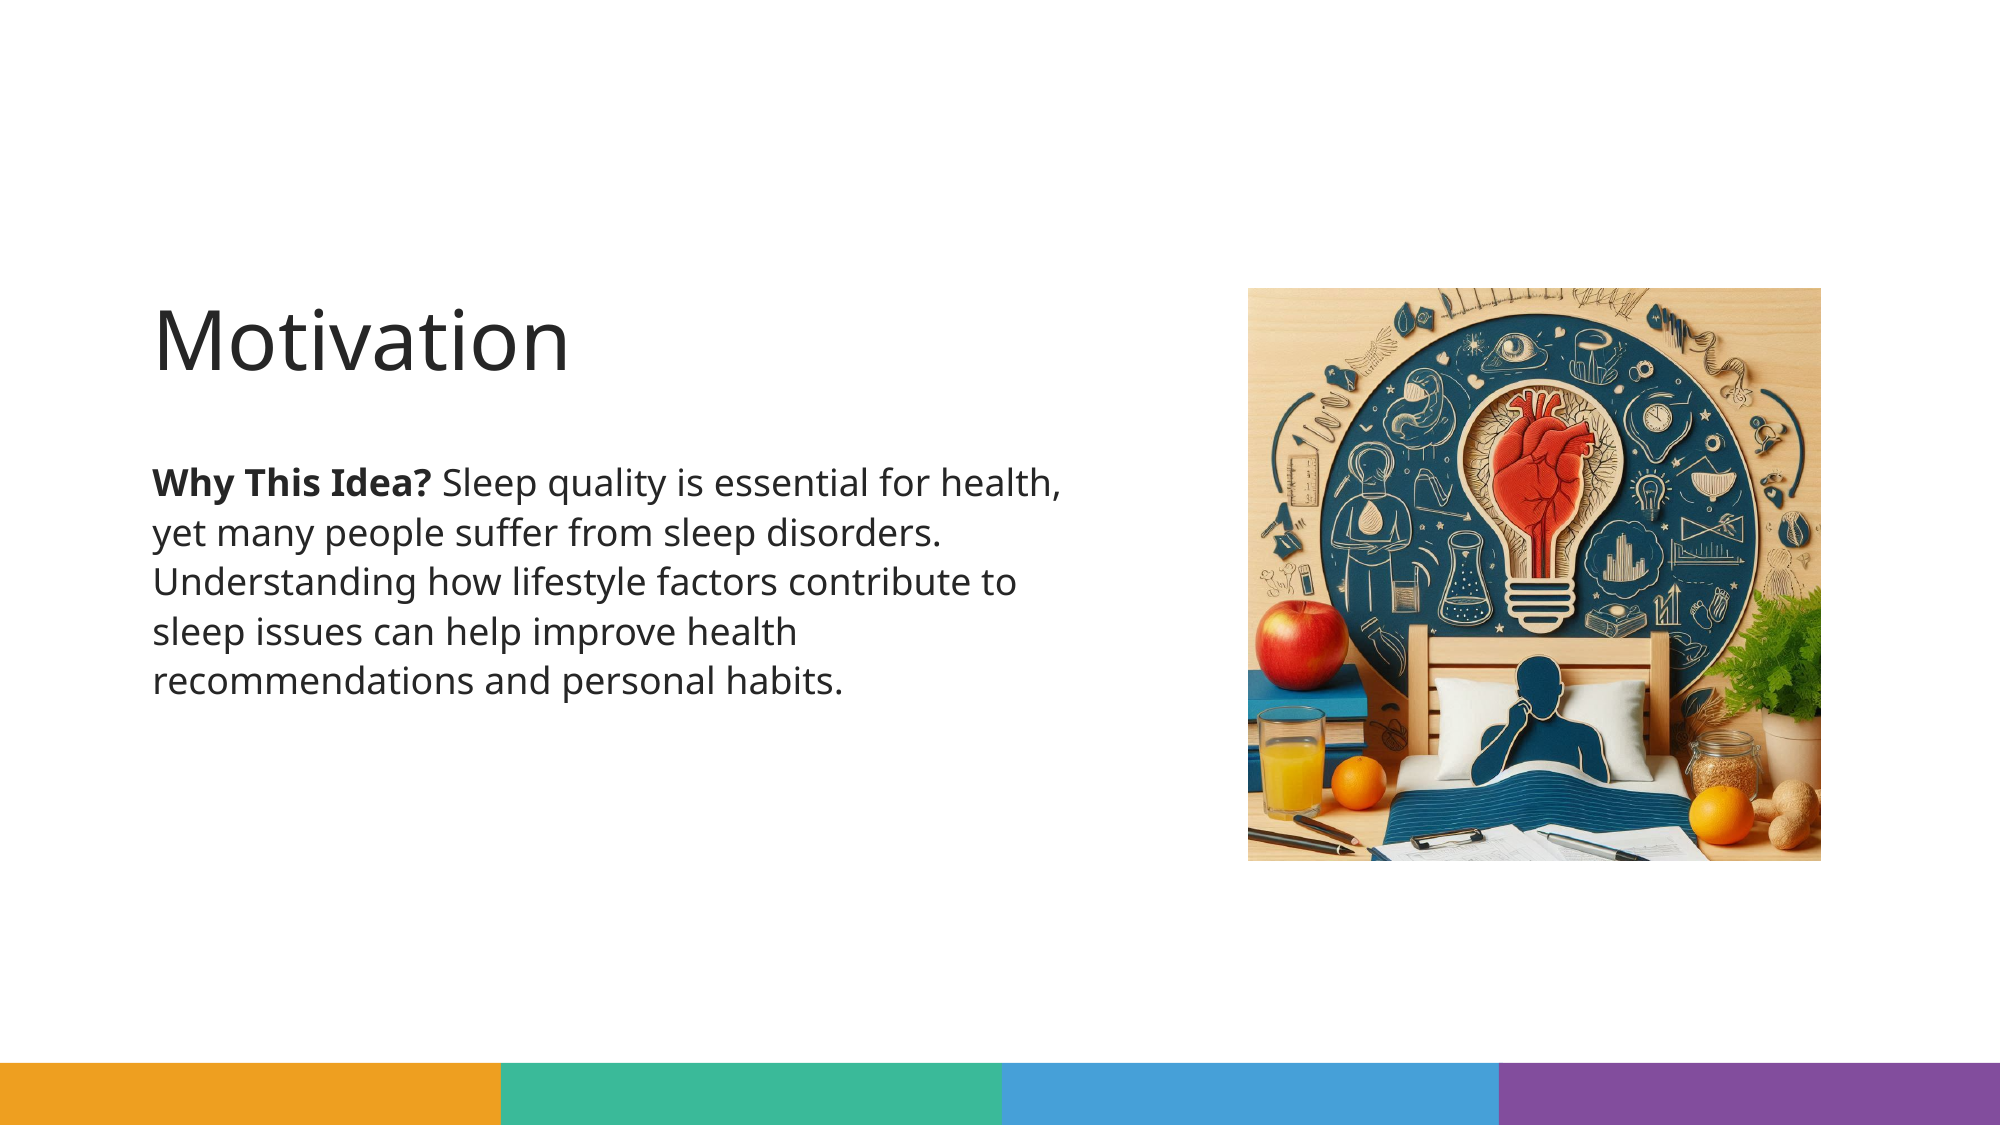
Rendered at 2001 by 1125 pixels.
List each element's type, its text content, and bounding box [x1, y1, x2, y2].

title Motivation [137, 264, 1275, 423]
list Why This Idea? Sleep quality is essential for health, yet many people suffer from sleep disorders. Understanding how lifestyle factors contribute to sleep issues can help improve health recommendations and personal habits. [137, 447, 1114, 872]
picture [1248, 288, 1821, 861]
